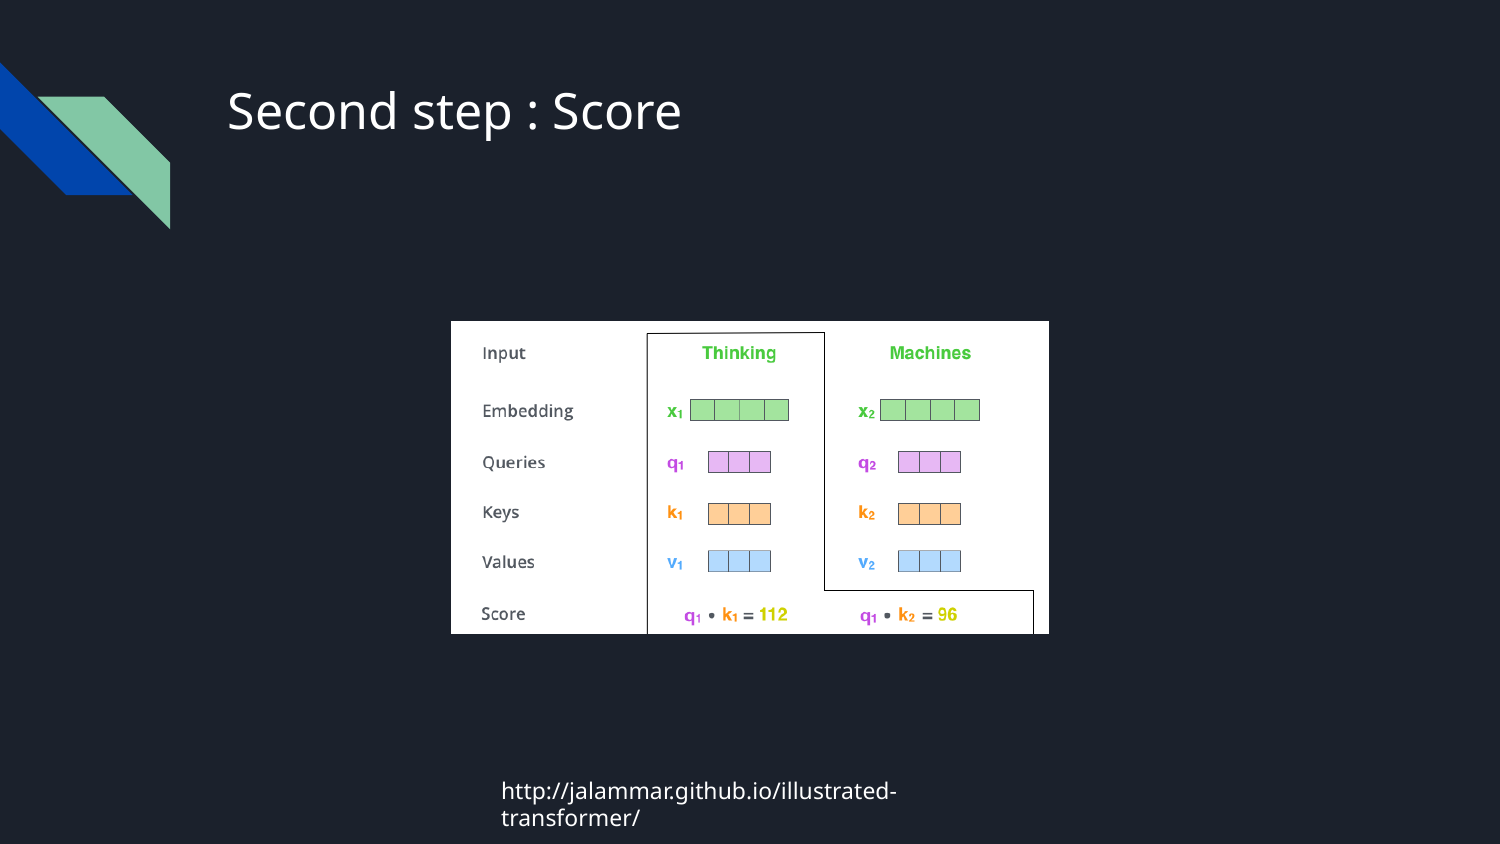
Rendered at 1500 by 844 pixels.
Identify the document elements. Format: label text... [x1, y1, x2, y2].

picture [451, 321, 1049, 635]
text_box http://jalammar.github.io/illustrated-transformer/ [485, 761, 1015, 844]
title Second step : Score [212, 64, 1368, 215]
